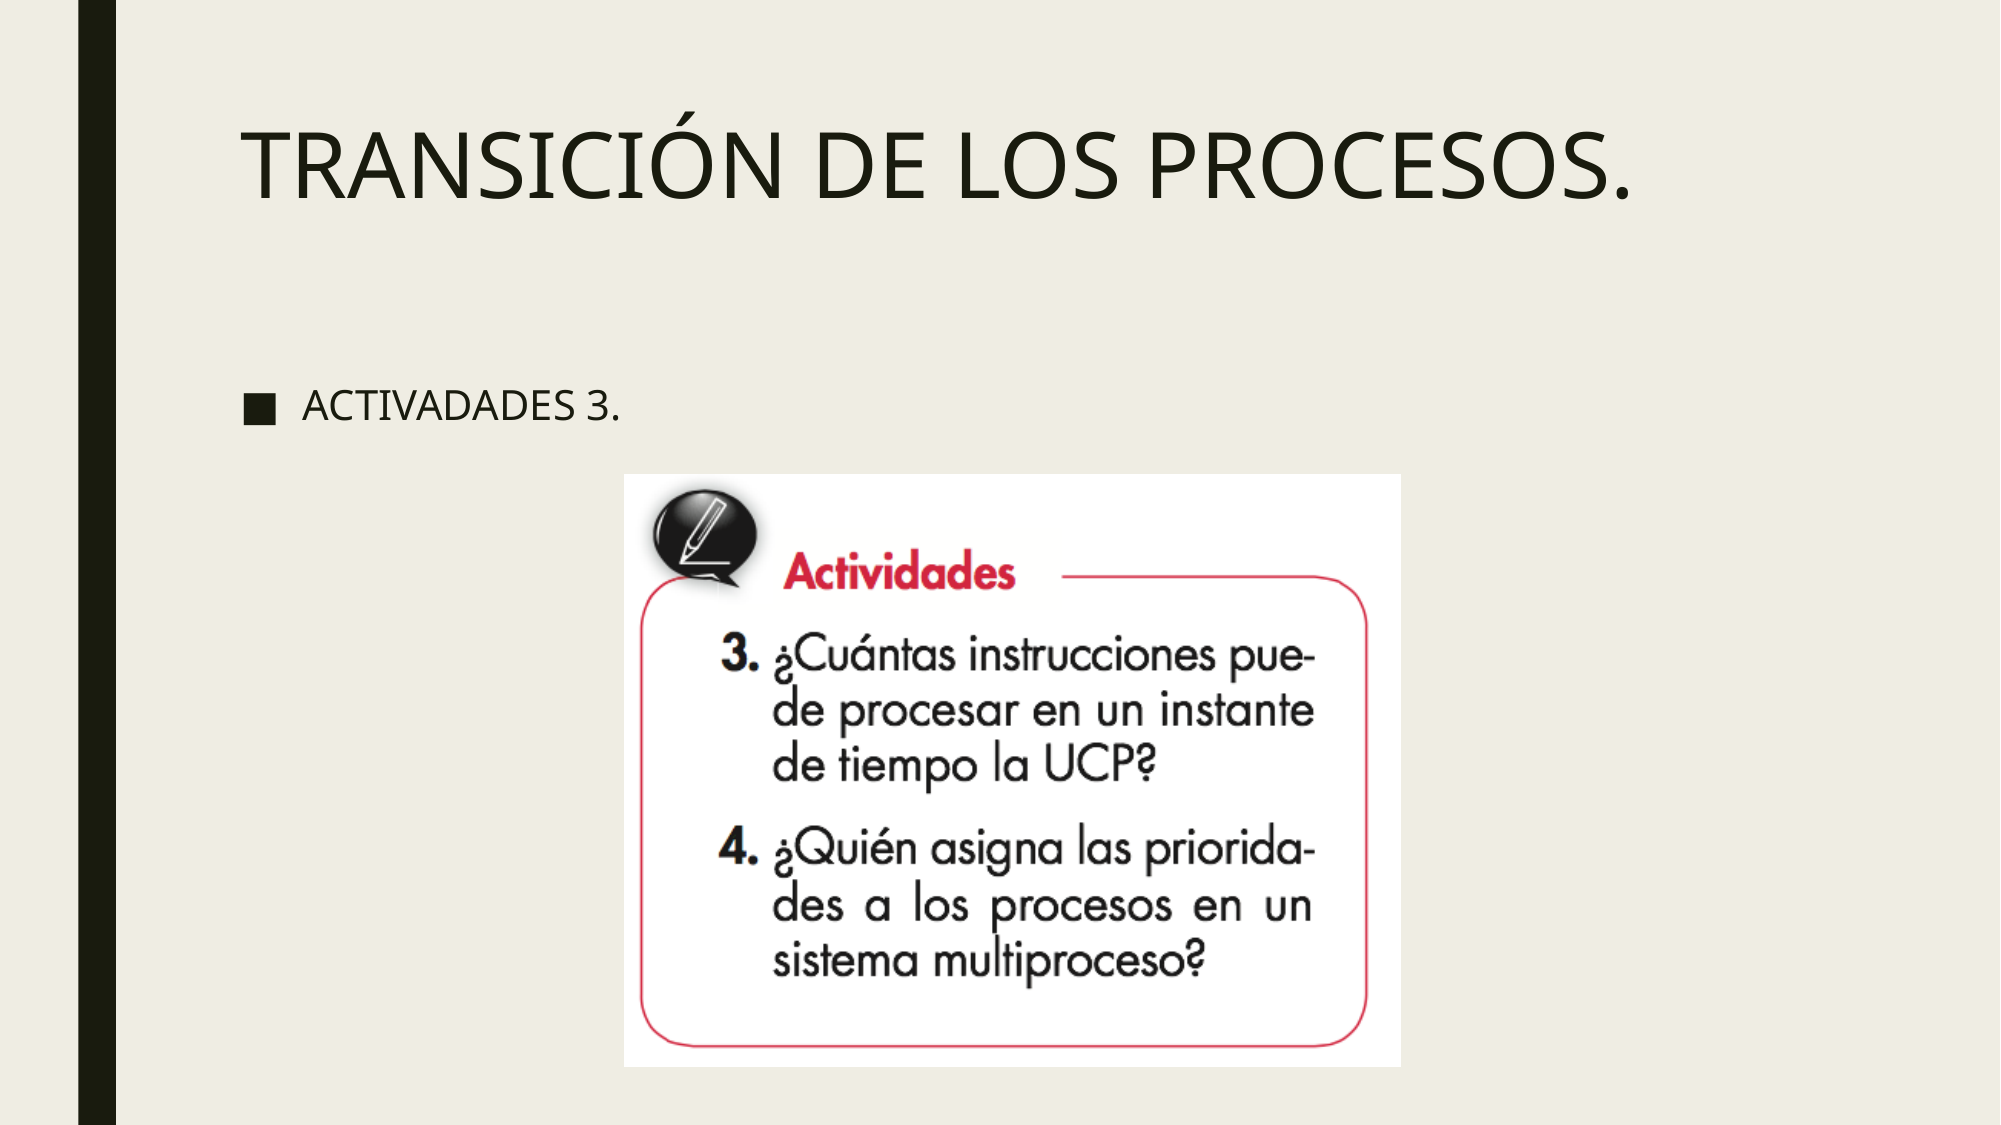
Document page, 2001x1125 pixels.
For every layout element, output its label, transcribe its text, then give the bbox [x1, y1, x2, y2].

picture [624, 474, 1401, 1067]
title TRANSICIÓN DE LOS PROCESOS. [225, 112, 1800, 357]
list ACTIVADADES 3. [225, 375, 1800, 963]
